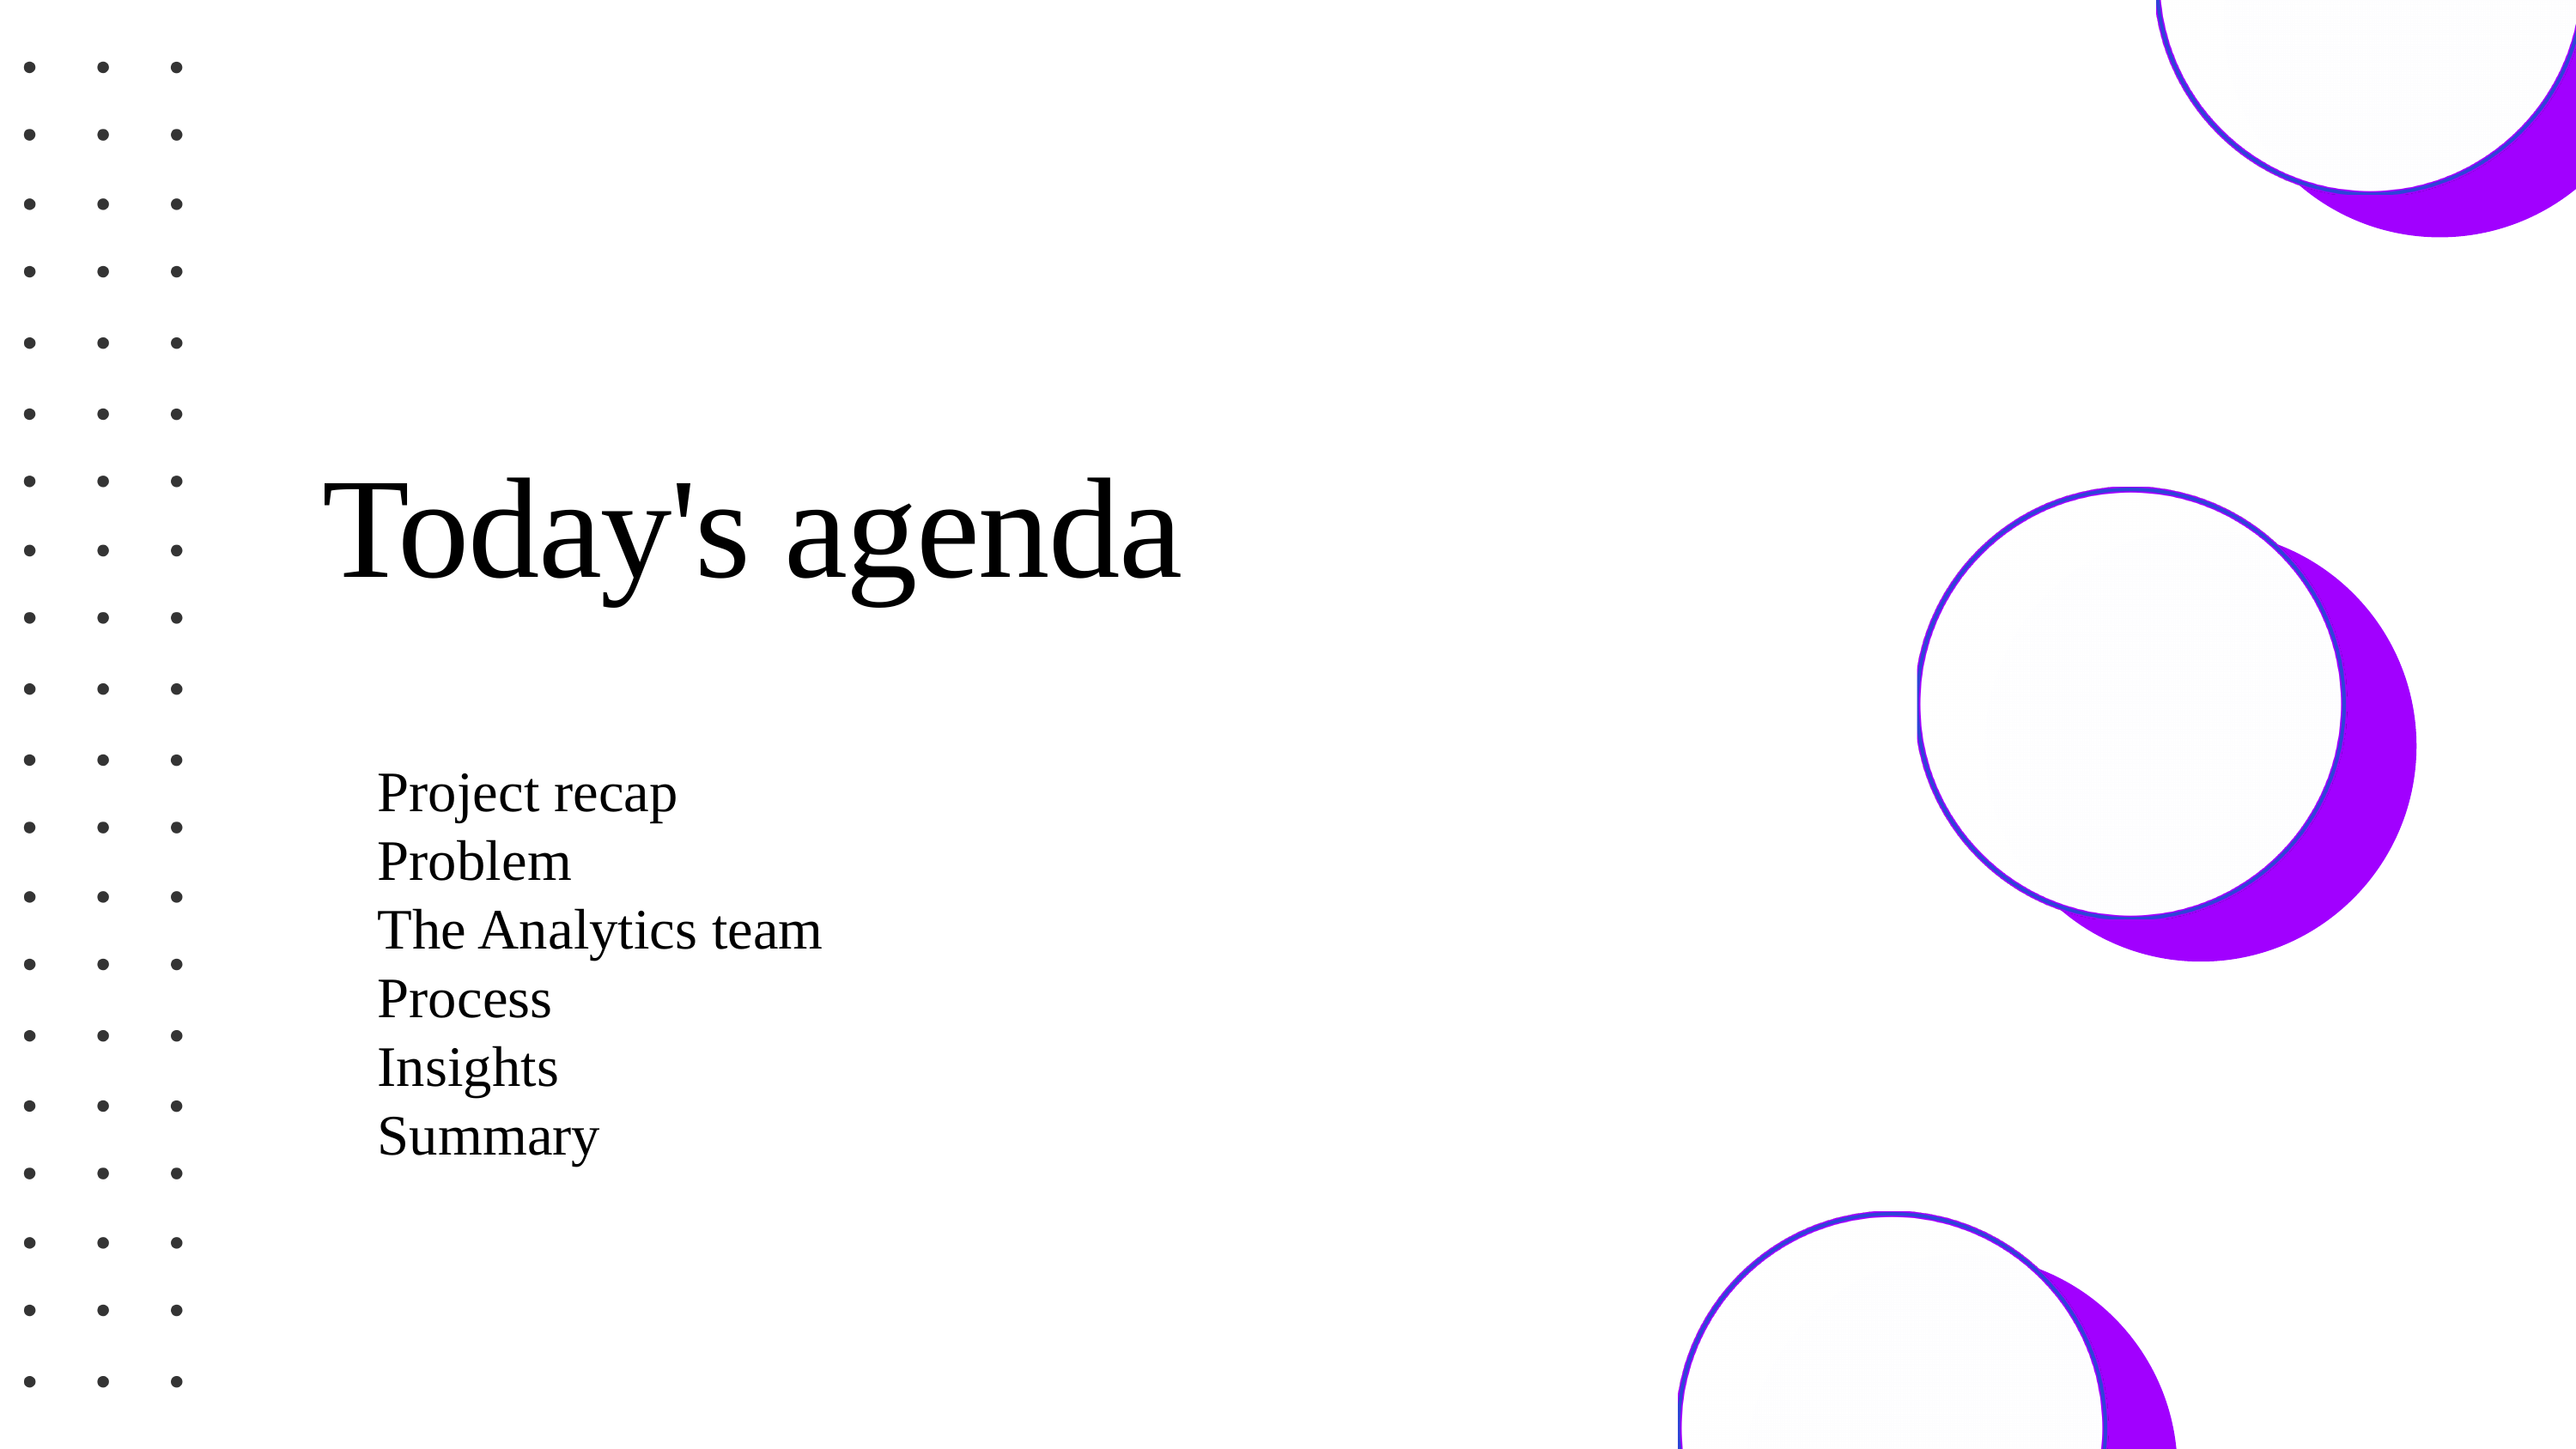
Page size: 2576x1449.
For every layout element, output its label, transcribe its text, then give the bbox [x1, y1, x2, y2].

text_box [0, 57, 187, 1392]
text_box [2155, 0, 2576, 238]
text_box Project recap Problem The Analytics team Process Insights Summary [364, 767, 1321, 1154]
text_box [1917, 487, 2417, 962]
text_box Today's agenda [322, 433, 1544, 607]
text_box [1677, 1210, 2178, 1449]
